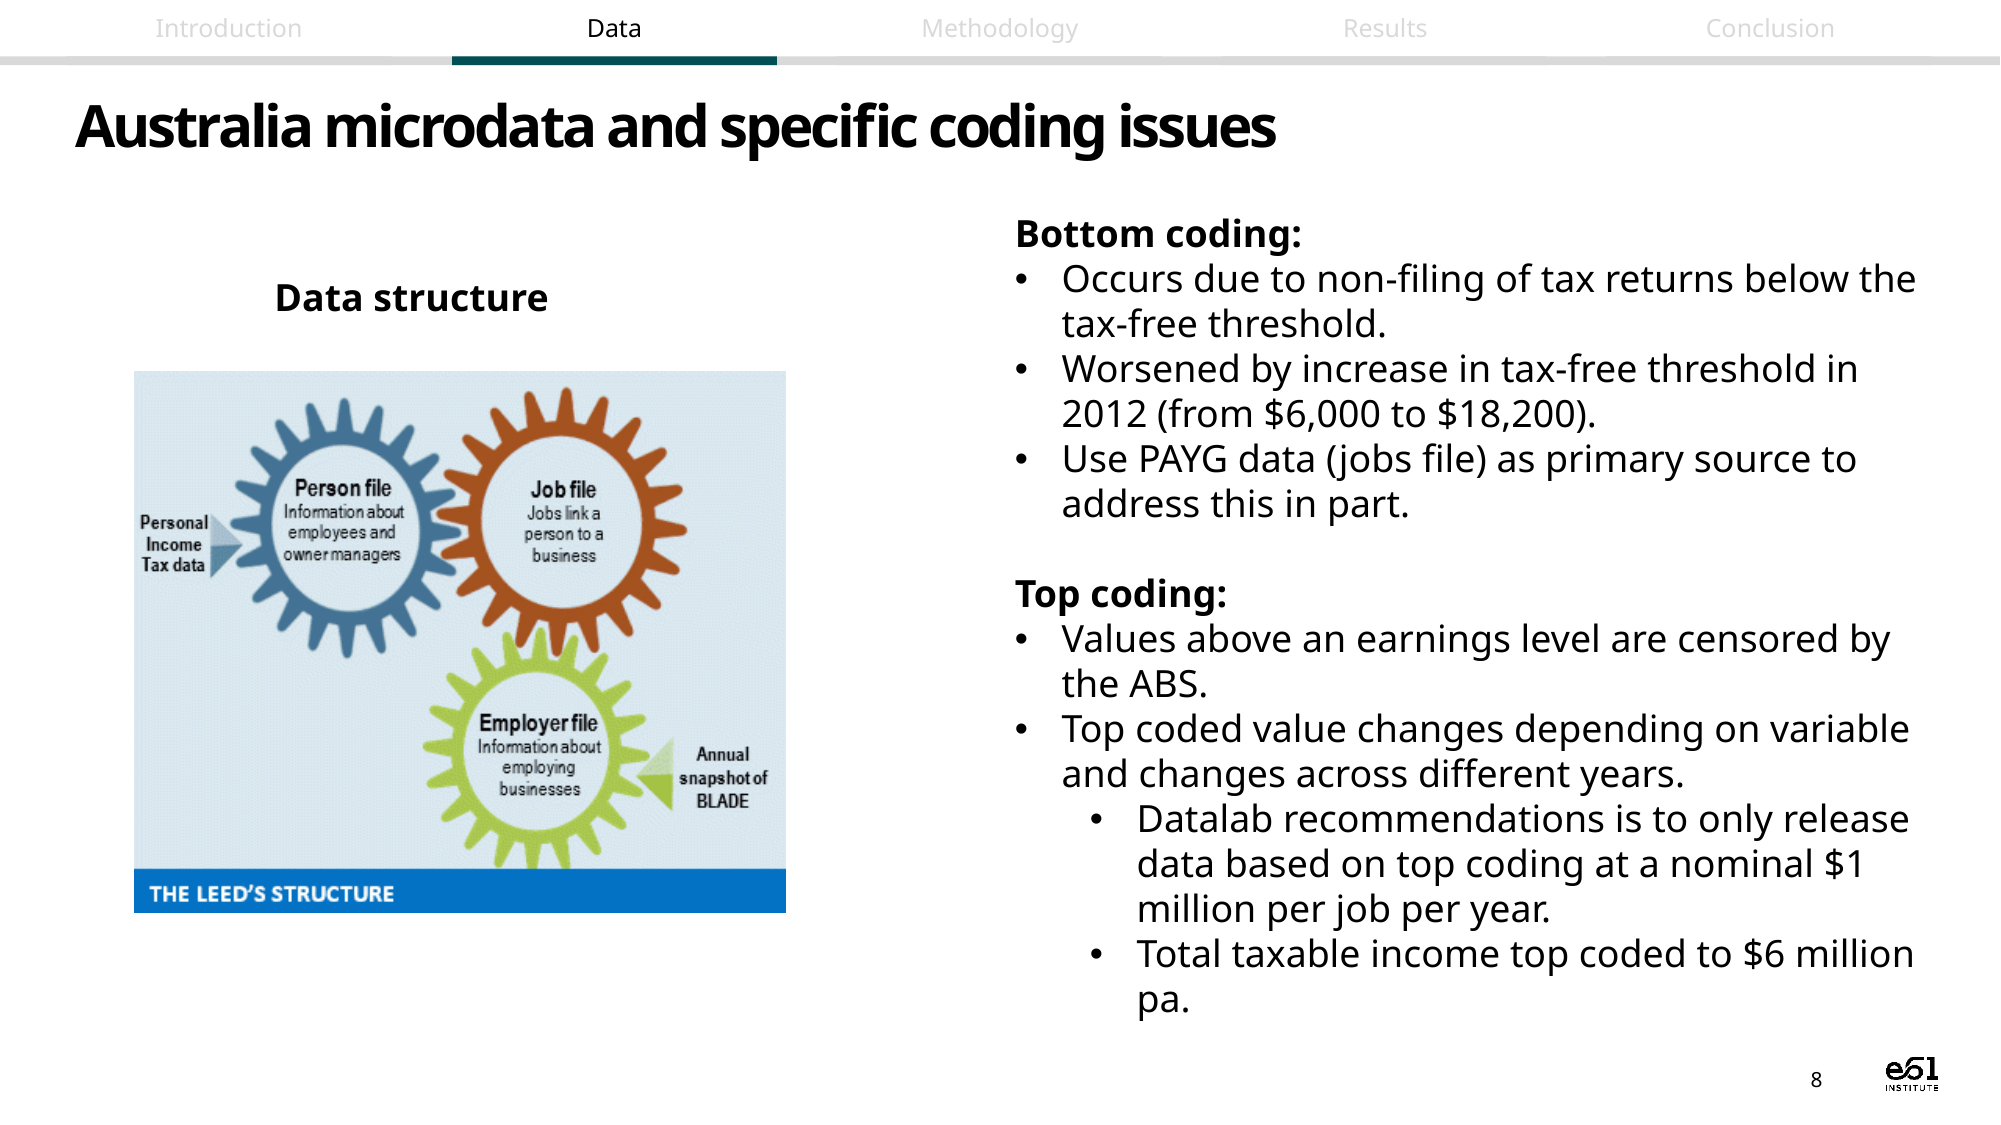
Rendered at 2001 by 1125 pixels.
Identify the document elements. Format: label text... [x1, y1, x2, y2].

slide_number 8 [1795, 1050, 1888, 1095]
picture [1883, 1048, 1941, 1096]
text_box Bottom coding: Occurs due to non-filing of tax returns below the tax-free threshold. Worsened by increase in tax-free threshold in 2012 (from $6,000 to $18,200). Use PAYG data (jobs file) as primary source to address this in part. Top coding: Values above an earnings level are censored by the ABS. Top coded value changes depending on variable and changes across different years. Datalab recommendations is to only release data based on top coding at a nominal $1 million per job per year. Total taxable income top coded to $6 million pa. [999, 203, 1955, 1028]
title Australia microdata and specific coding issues [60, 95, 1941, 211]
picture [133, 371, 786, 913]
text_box Data structure [259, 266, 639, 326]
